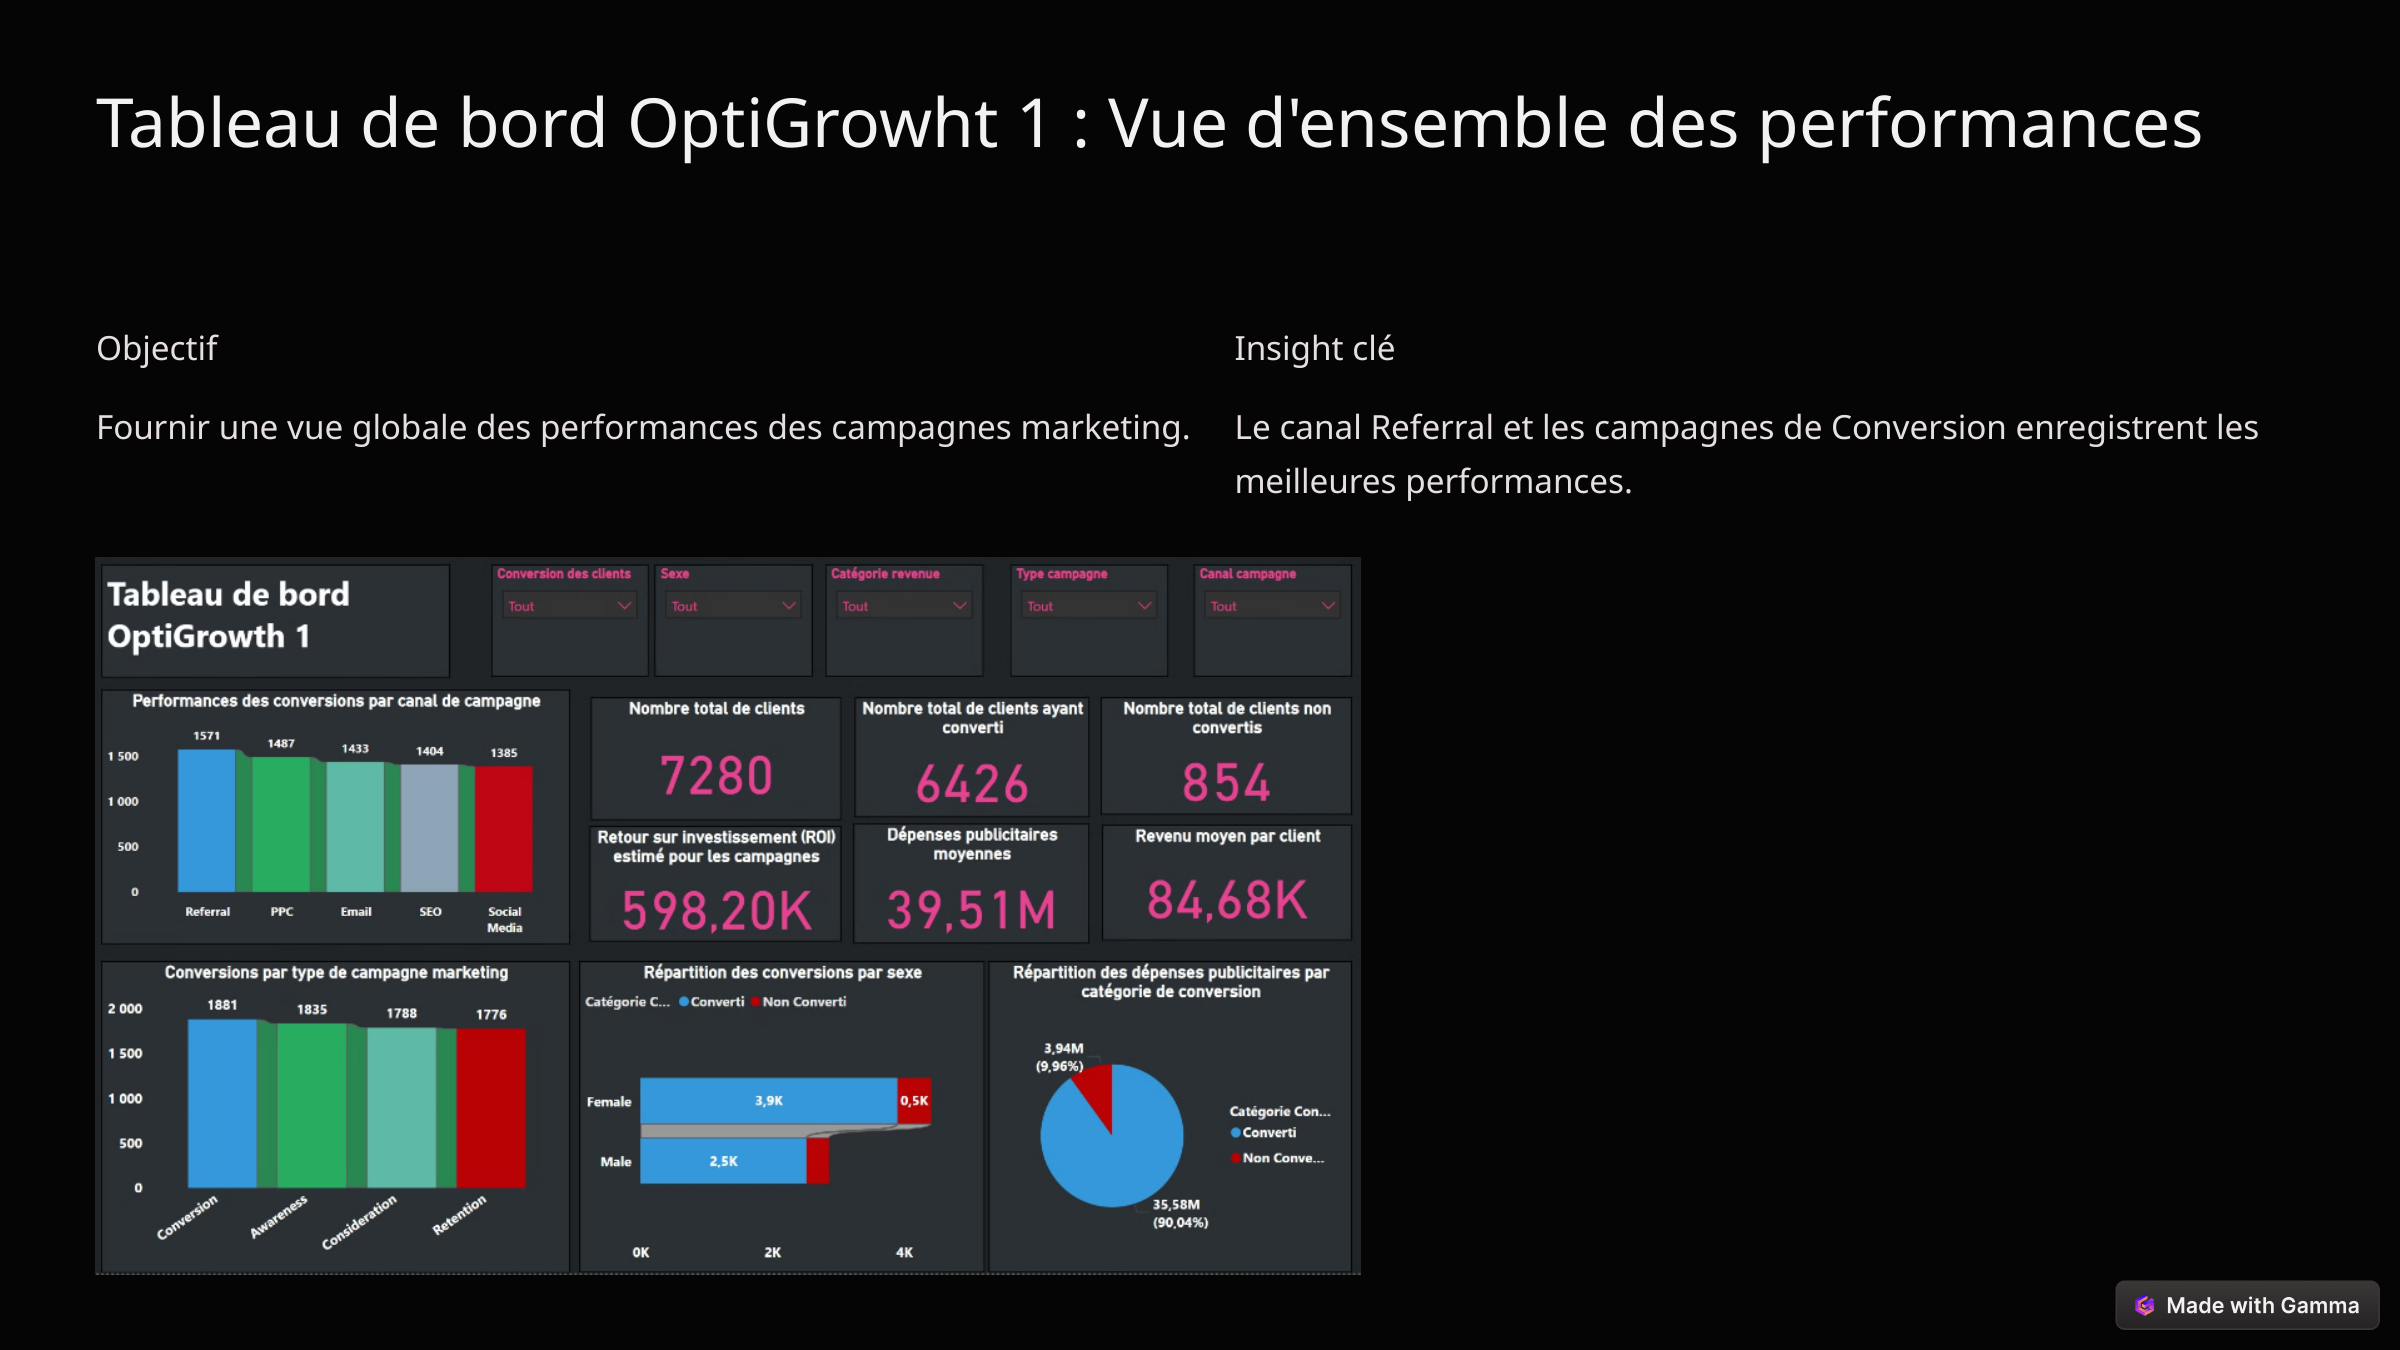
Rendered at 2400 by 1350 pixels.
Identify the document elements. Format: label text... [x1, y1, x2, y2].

text_box Insight clé [1234, 312, 2306, 368]
text_box Le canal Referral et les campagnes de Conversion enregistrent les meilleures performances. [1234, 392, 2306, 502]
text_box Objectif [95, 312, 1167, 368]
picture [2106, 1271, 2389, 1339]
text_box Tableau de bord OptiGrowht 1 : Vue d'ensemble des performances [95, 75, 2305, 247]
text_box Fournir une vue globale des performances des campagnes marketing. [95, 392, 1167, 448]
picture [95, 557, 1361, 1275]
